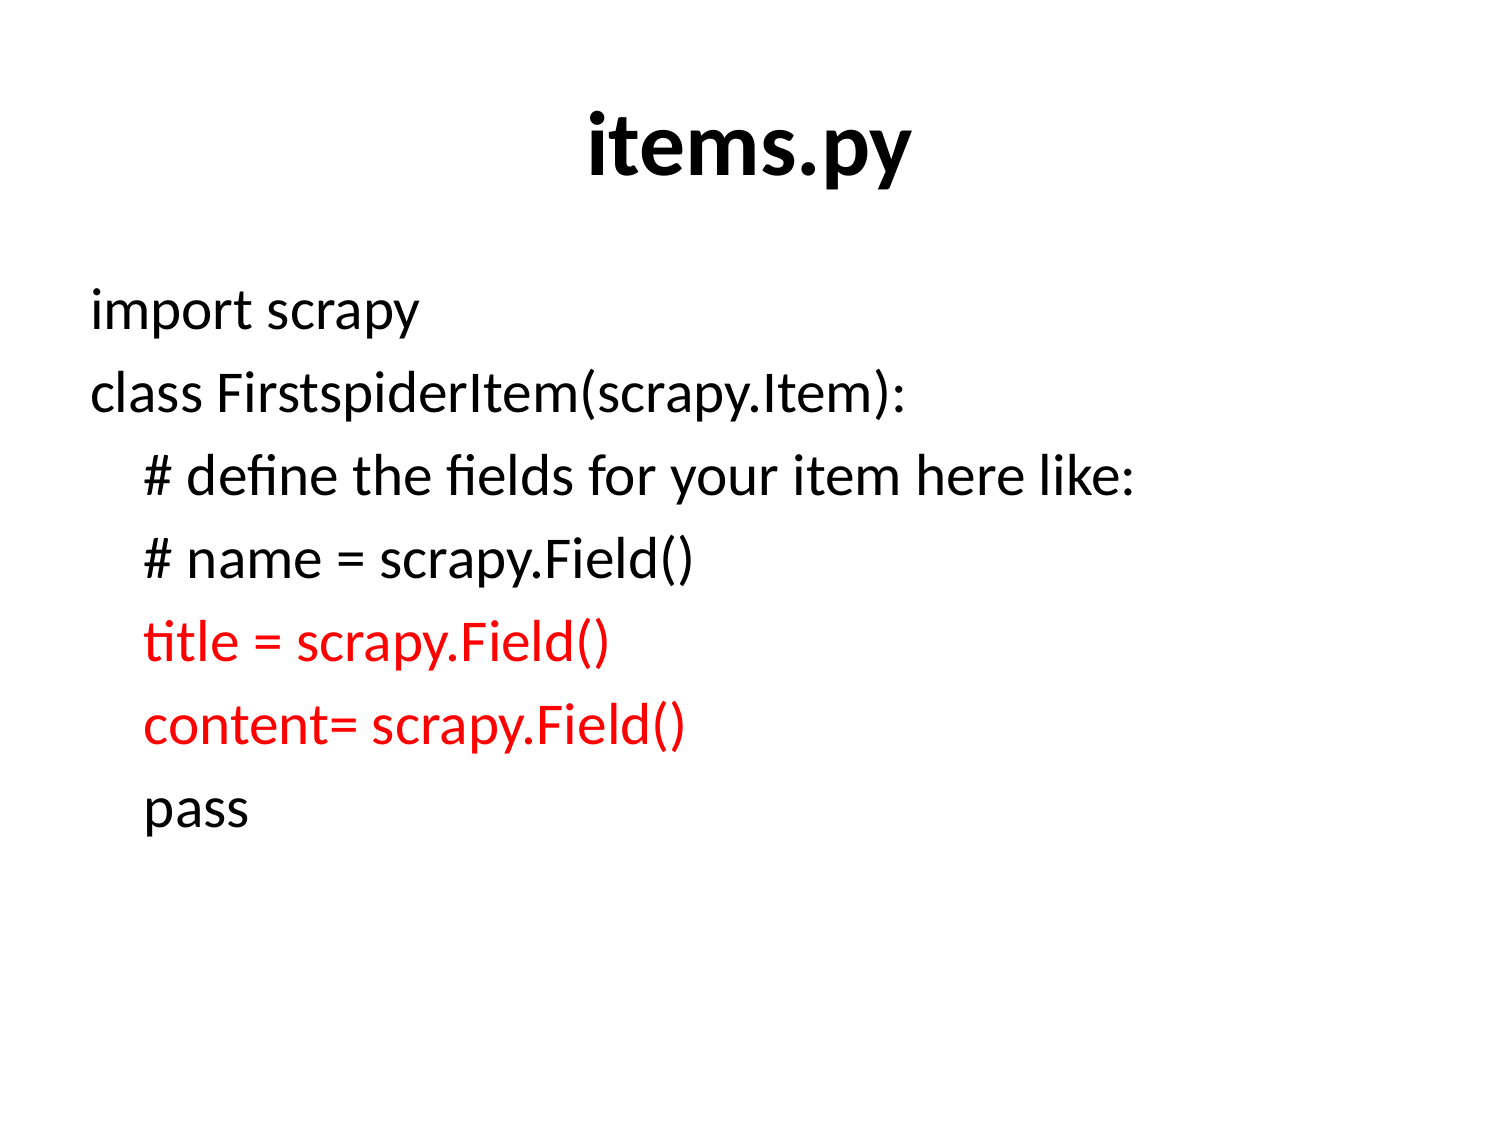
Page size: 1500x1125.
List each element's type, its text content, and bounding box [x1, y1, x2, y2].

list import scrapy class FirstspiderItem(scrapy.Item): # define the fields for your item here like: # name = scrapy.Field() title = scrapy.Field() content= scrapy.Field() pass [75, 262, 1425, 1005]
title items.py [75, 45, 1425, 233]
